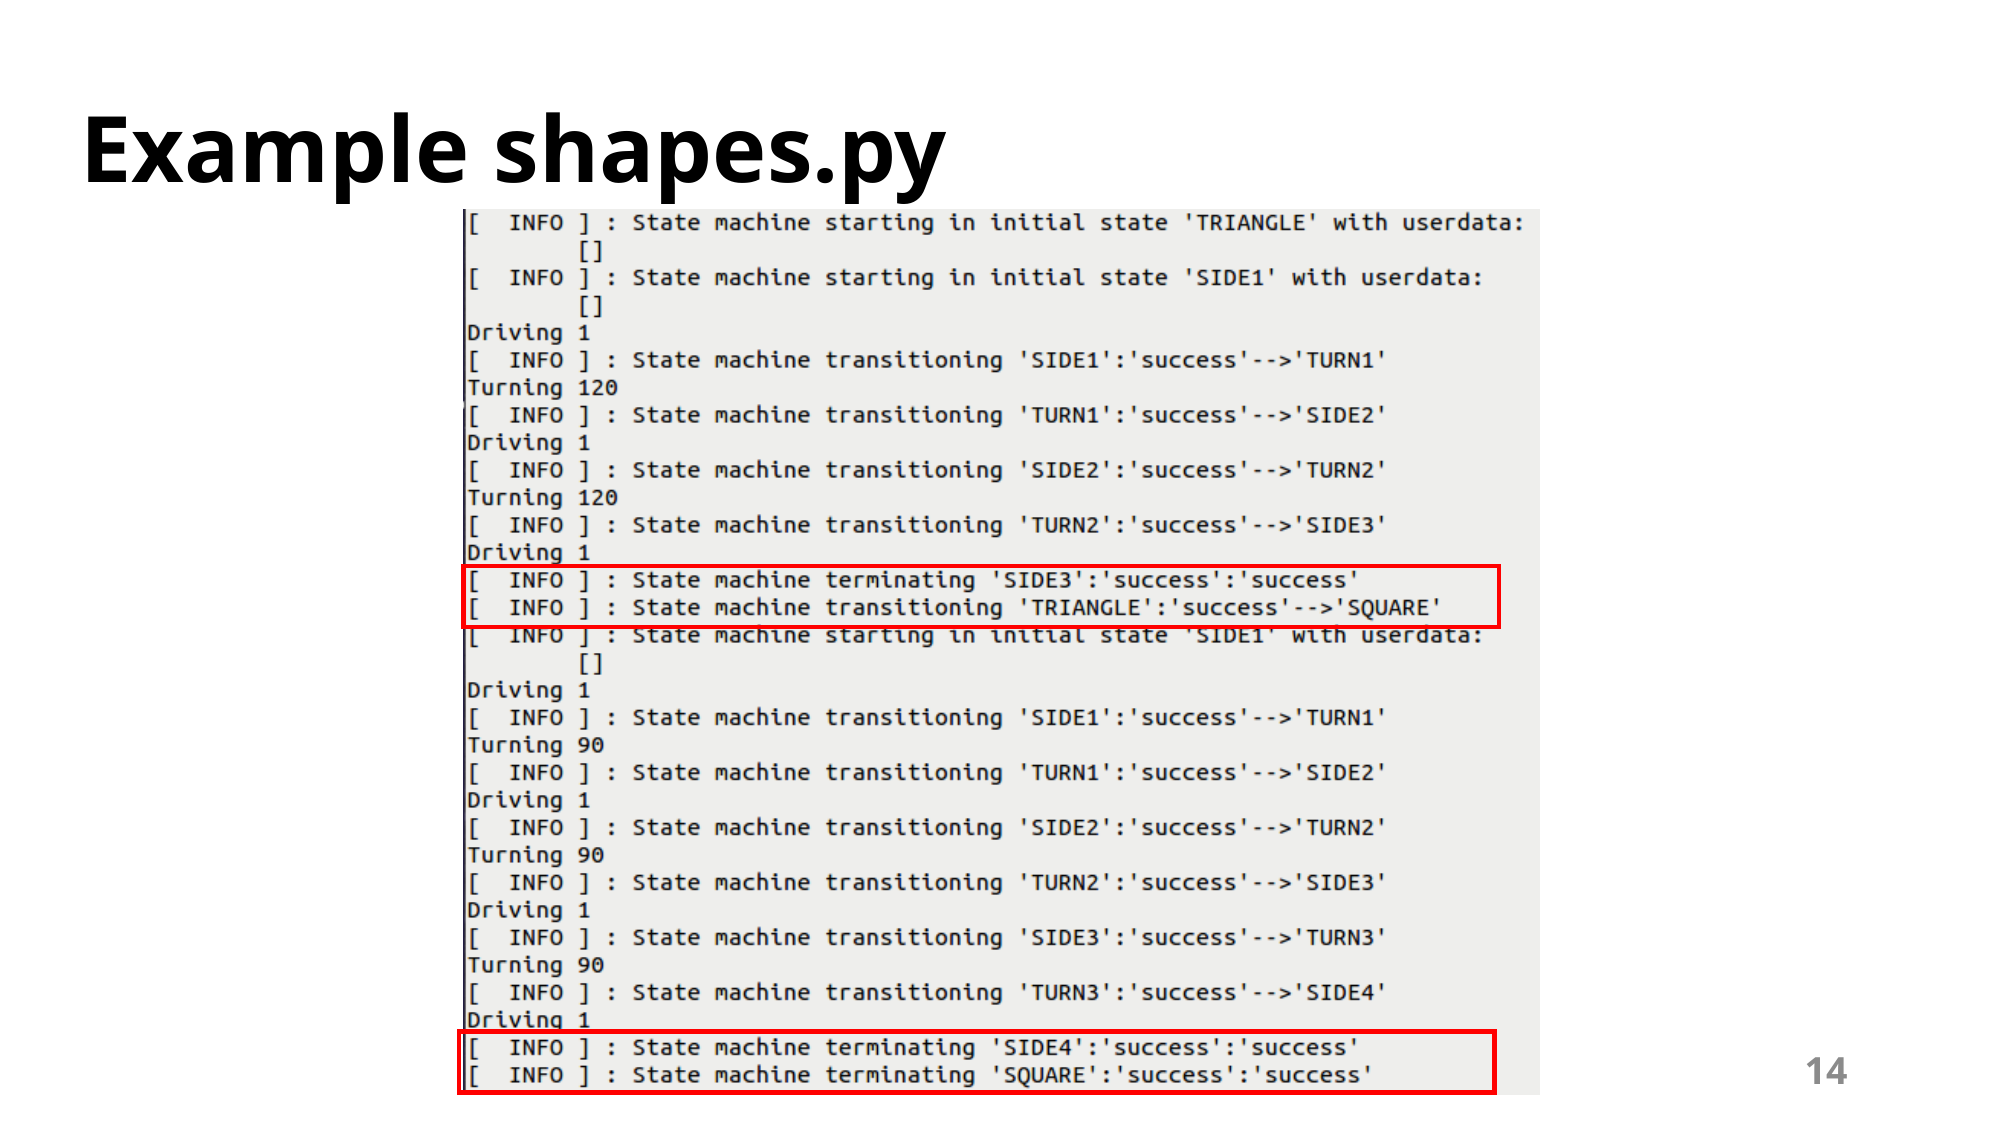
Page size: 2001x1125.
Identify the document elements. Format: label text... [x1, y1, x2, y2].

slide_number 14 [1412, 1042, 1863, 1103]
title Example shapes.py [65, 44, 1791, 263]
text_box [459, 209, 1540, 1095]
